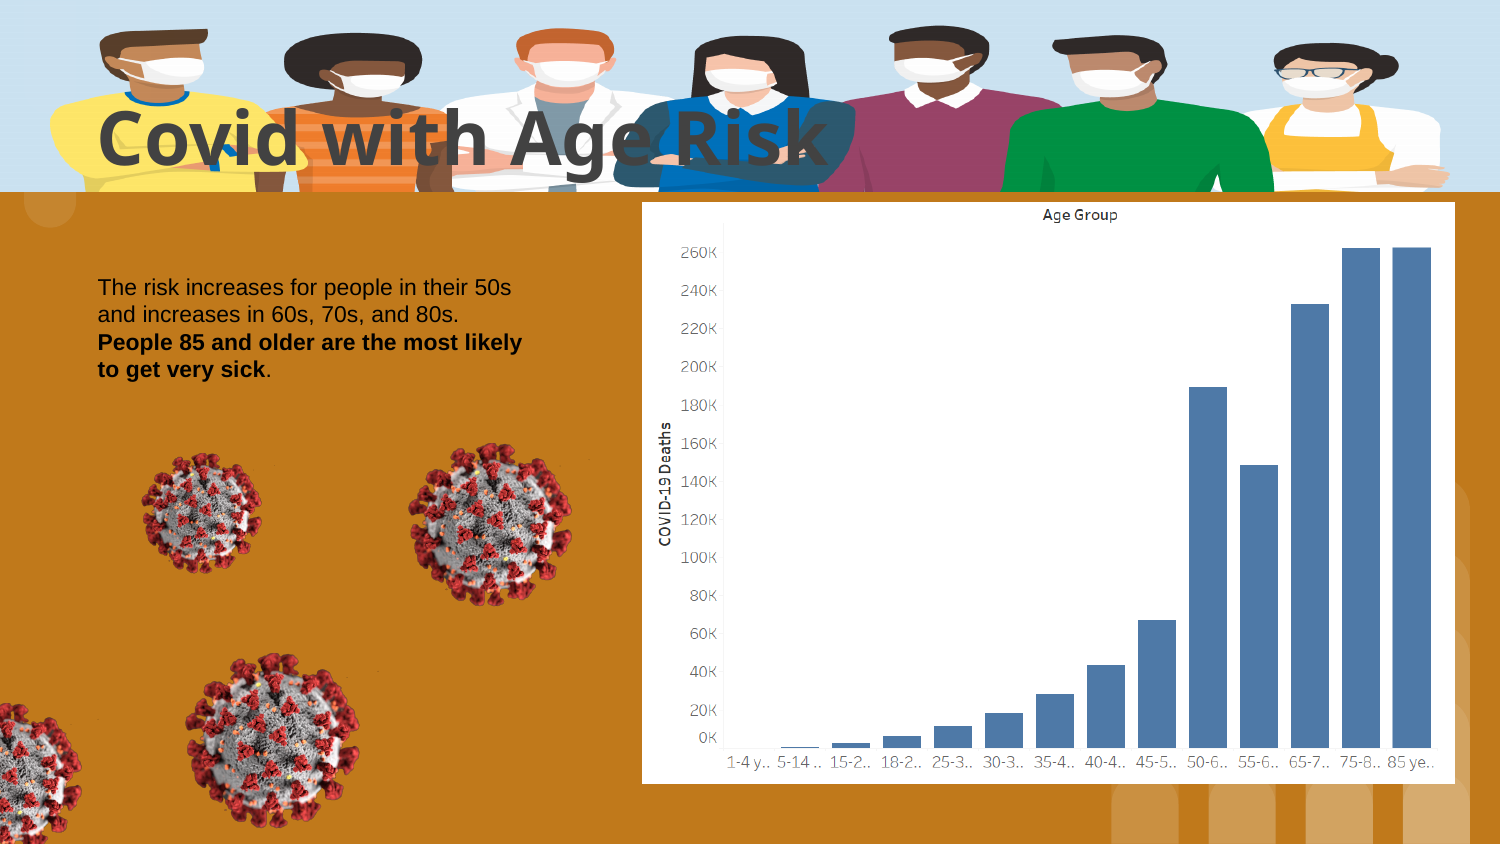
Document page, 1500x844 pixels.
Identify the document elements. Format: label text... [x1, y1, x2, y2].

text_box The risk increases for people in their 50s and increases in 60s, 70s, and 80s. People 85 and older are the most likely to get very sick. [82, 257, 637, 398]
picture [340, 442, 636, 610]
picture [90, 453, 309, 577]
picture [0, 0, 1500, 192]
picture [0, 653, 429, 844]
picture [642, 202, 1455, 784]
